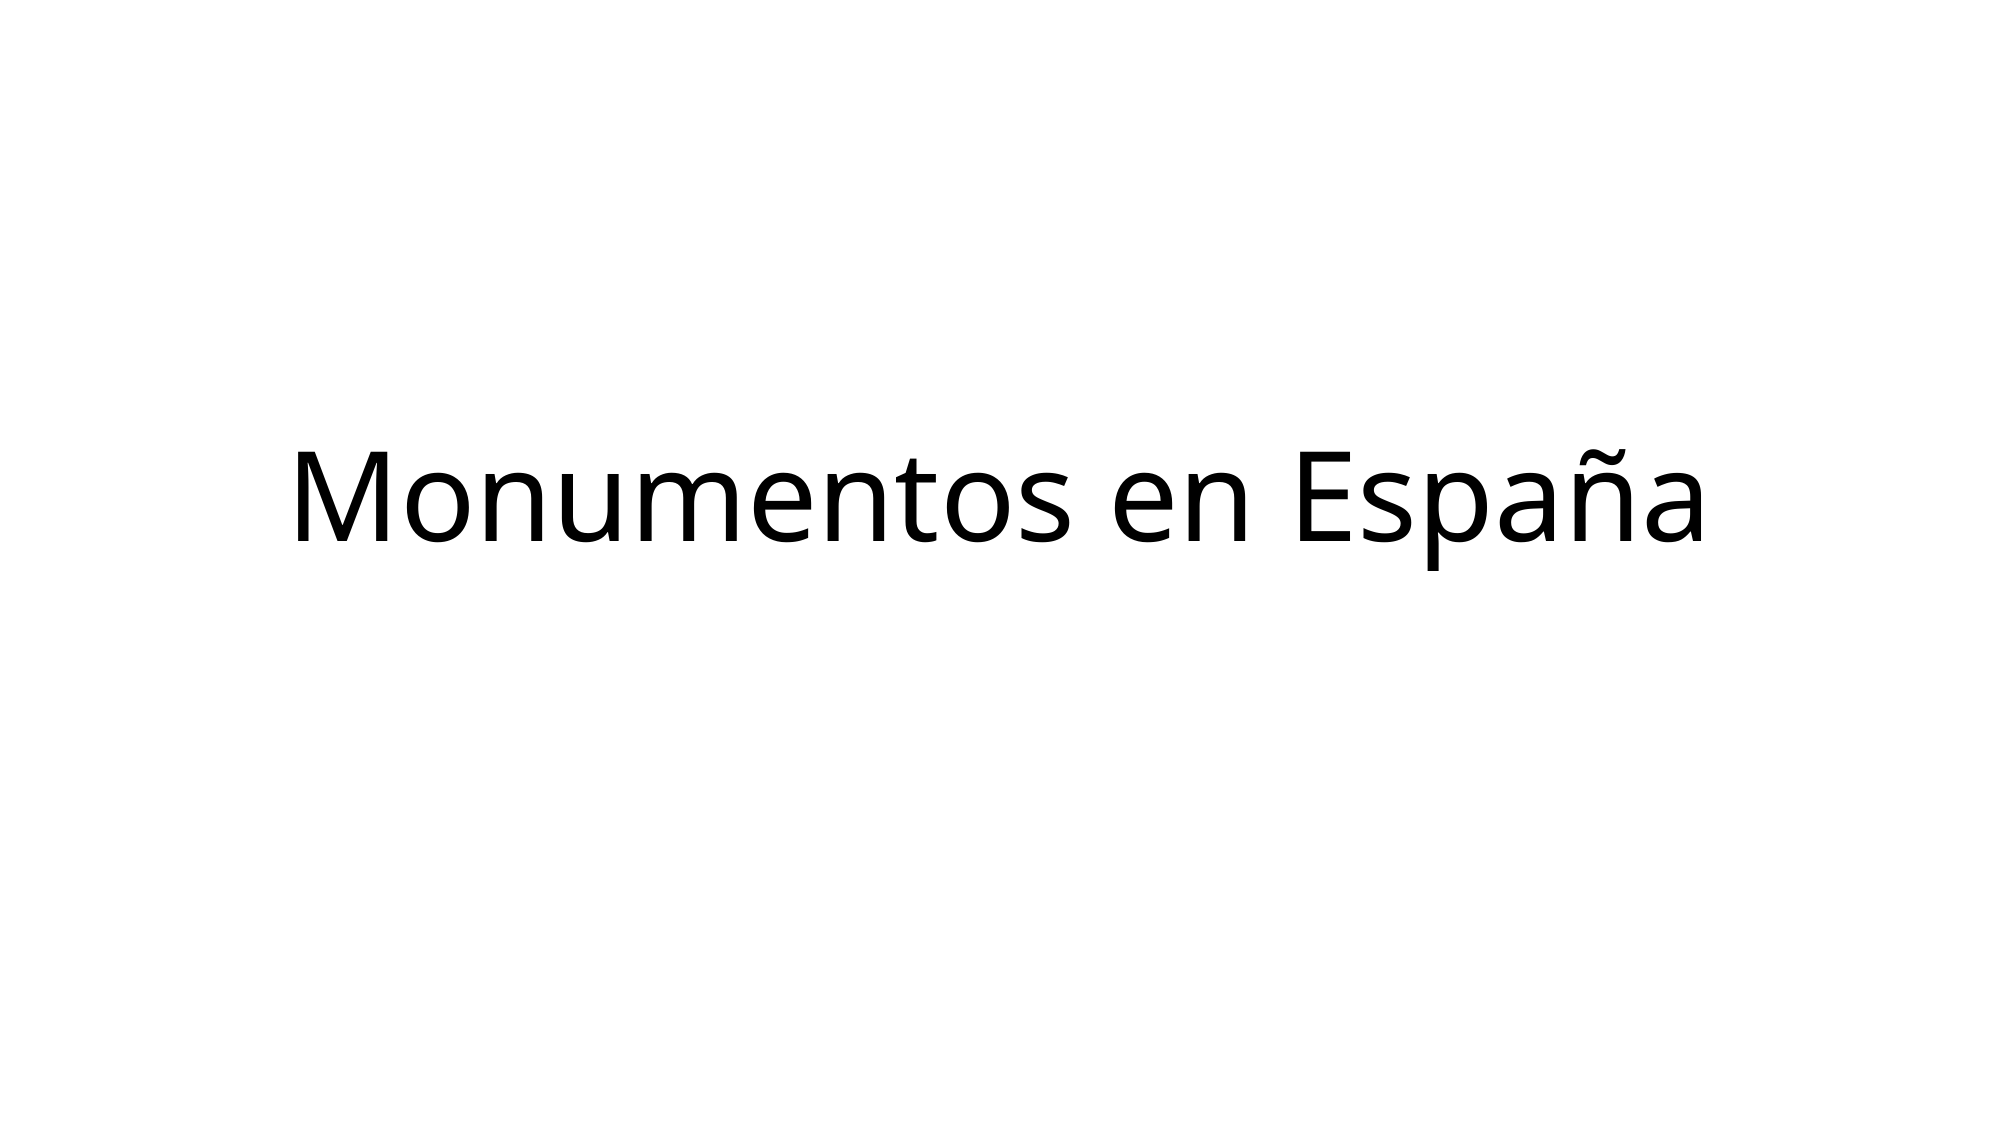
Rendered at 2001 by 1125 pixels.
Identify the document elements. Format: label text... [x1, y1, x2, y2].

title Monumentos en España [249, 184, 1750, 576]
